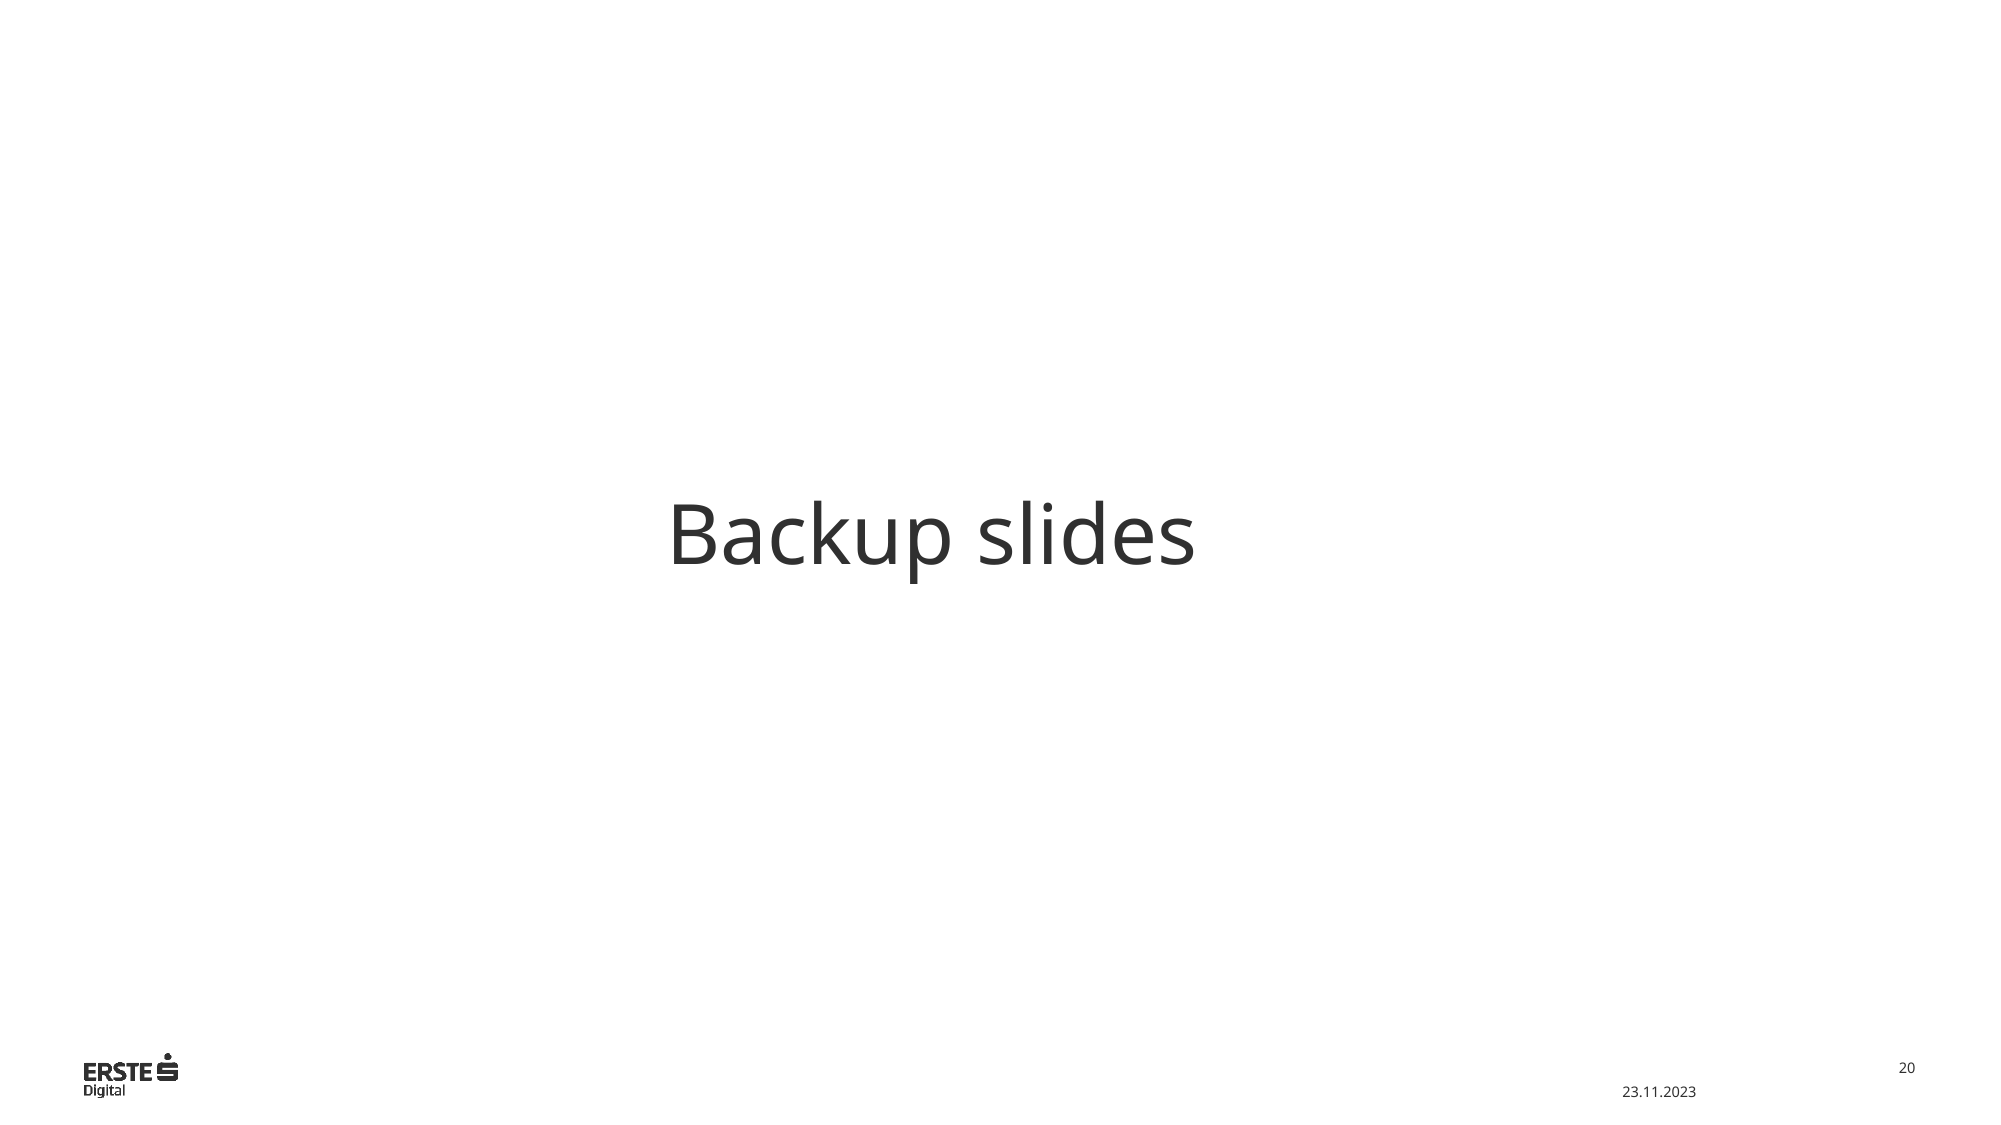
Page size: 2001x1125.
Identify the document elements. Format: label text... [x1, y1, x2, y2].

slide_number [999, 1083, 1697, 1105]
text_box Backup slides [593, 466, 1272, 589]
picture [84, 1053, 178, 1098]
slide_number 20 [1854, 1058, 1916, 1080]
